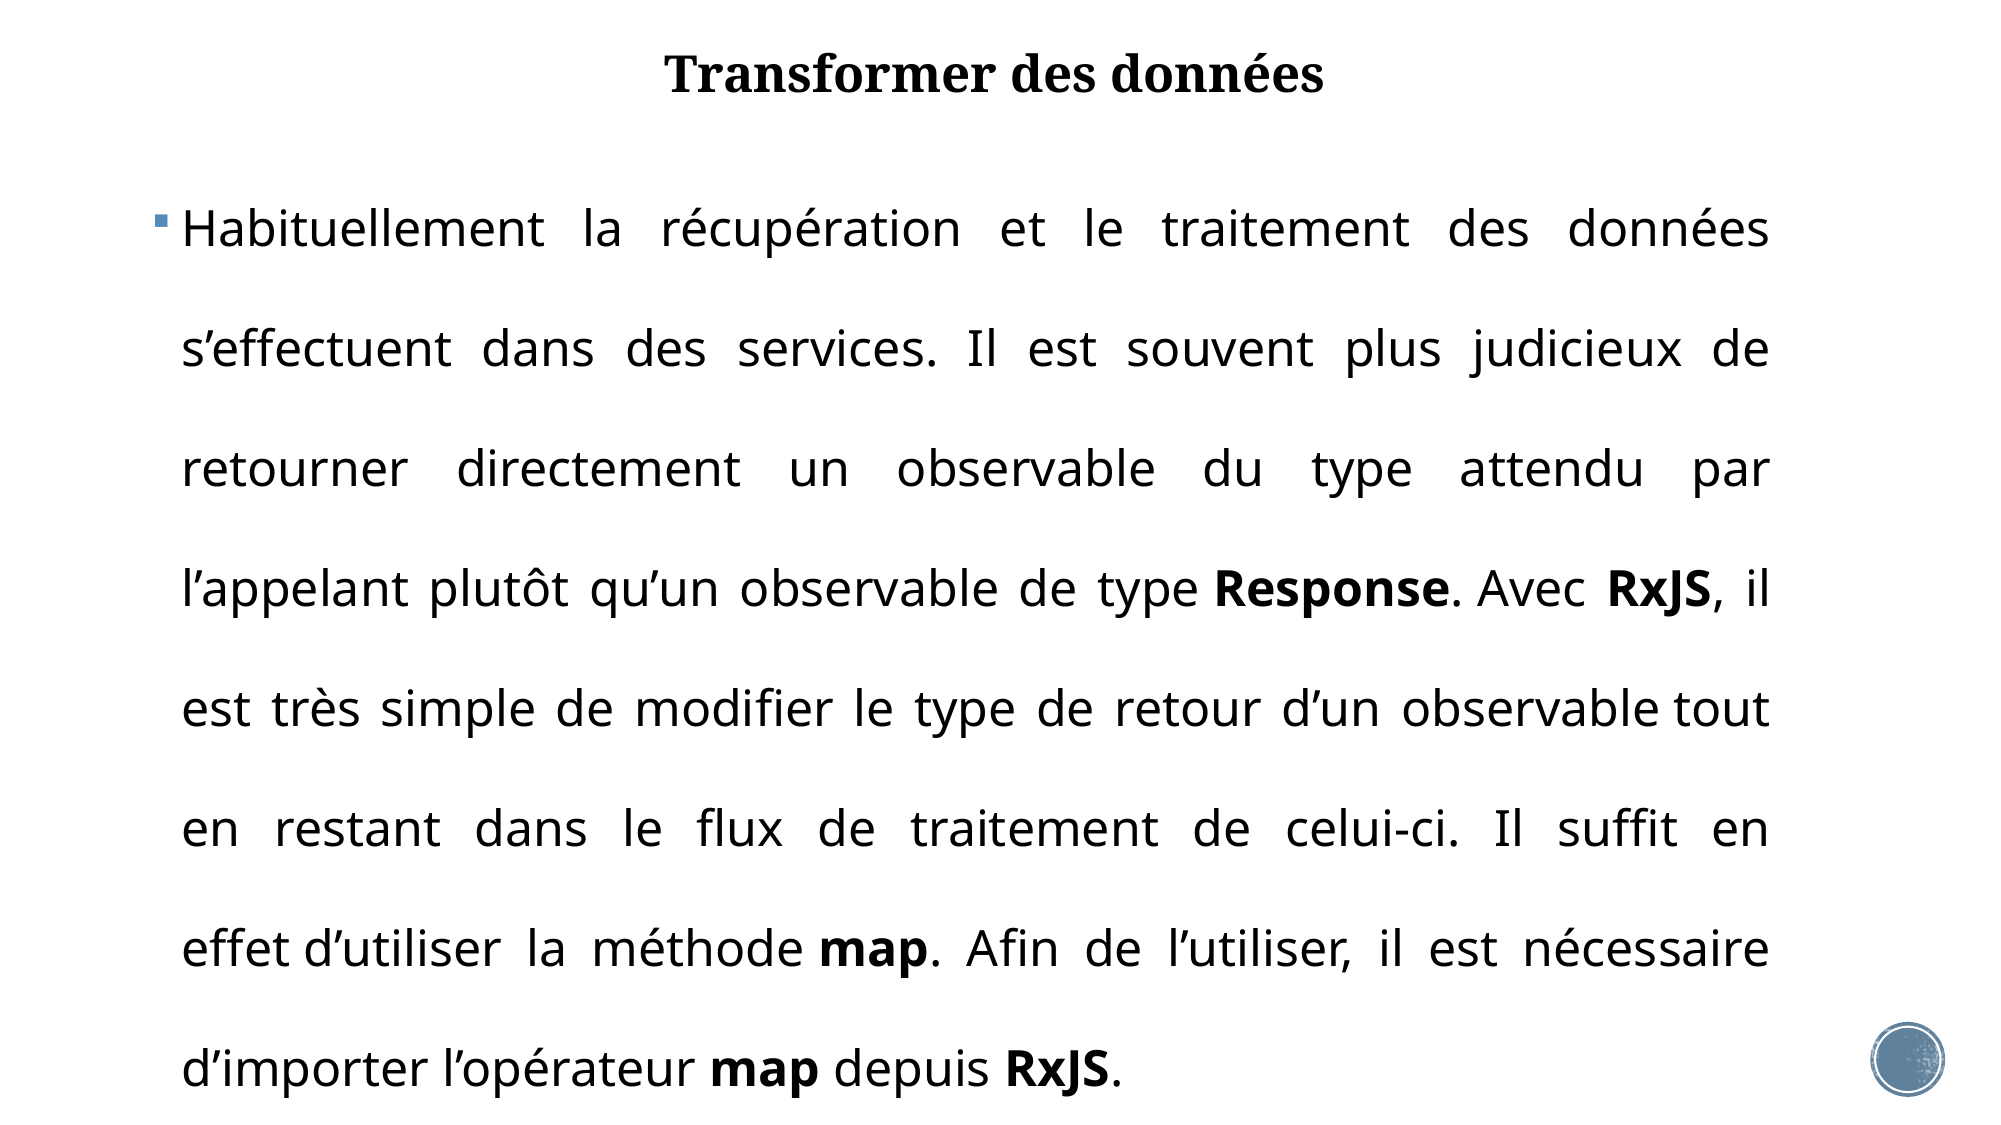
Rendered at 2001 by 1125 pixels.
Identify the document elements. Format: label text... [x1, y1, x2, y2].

title Transformer des données [170, 40, 1821, 173]
list Habituellement la récupération et le traitement des données s’effectuent dans des services. Il est souvent plus judicieux de retourner directement un observable du type attendu par l’appelant plutôt qu’un observable de type Response. Avec RxJS, il est très simple de modifier le type de retour d’un observable tout en restant dans le flux de traitement de celui-ci. Il suffit en effet d’utiliser la méthode map. Afin de l’utiliser, il est nécessaire d’importer l’opérateur map depuis RxJS. [136, 128, 1787, 794]
